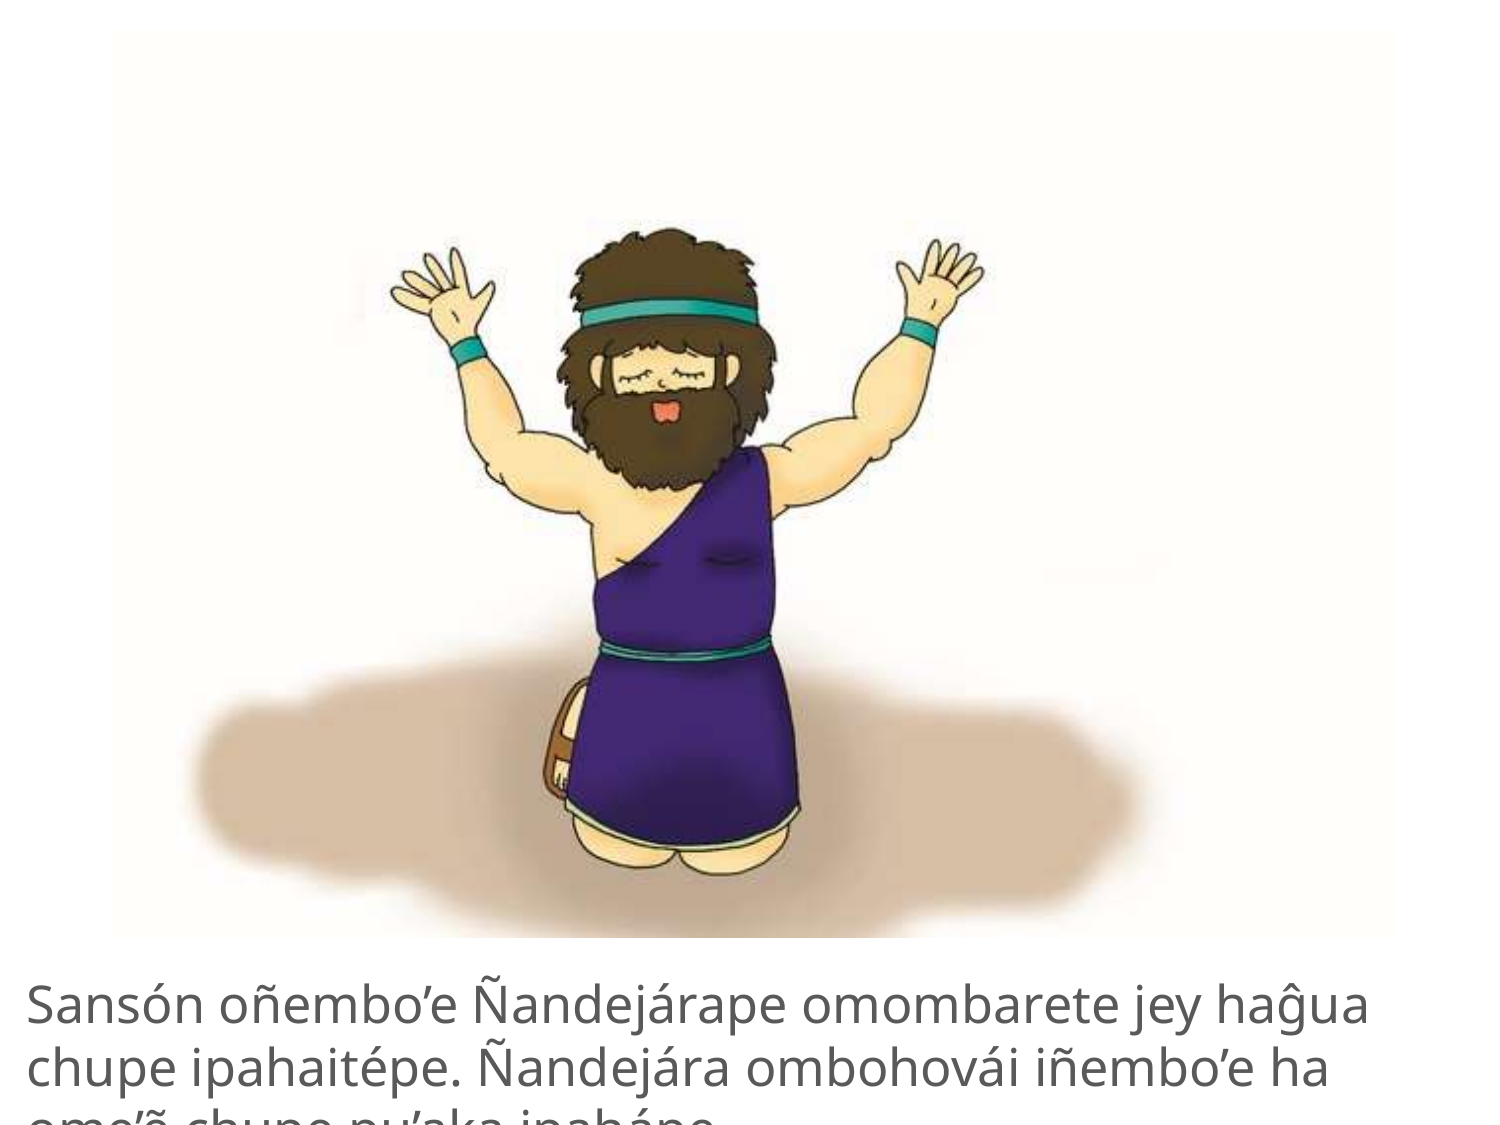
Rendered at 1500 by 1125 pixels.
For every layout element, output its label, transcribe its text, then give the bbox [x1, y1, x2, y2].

text_box Sansón oñembo’e Ñandejárape omombarete jey haĝua chupe ipahaitépe. Ñandejára ombohovái iñembo’e ha ome’ẽ chupe pu’aka ipahápe. [11, 964, 1498, 1125]
picture [113, 30, 1396, 938]
